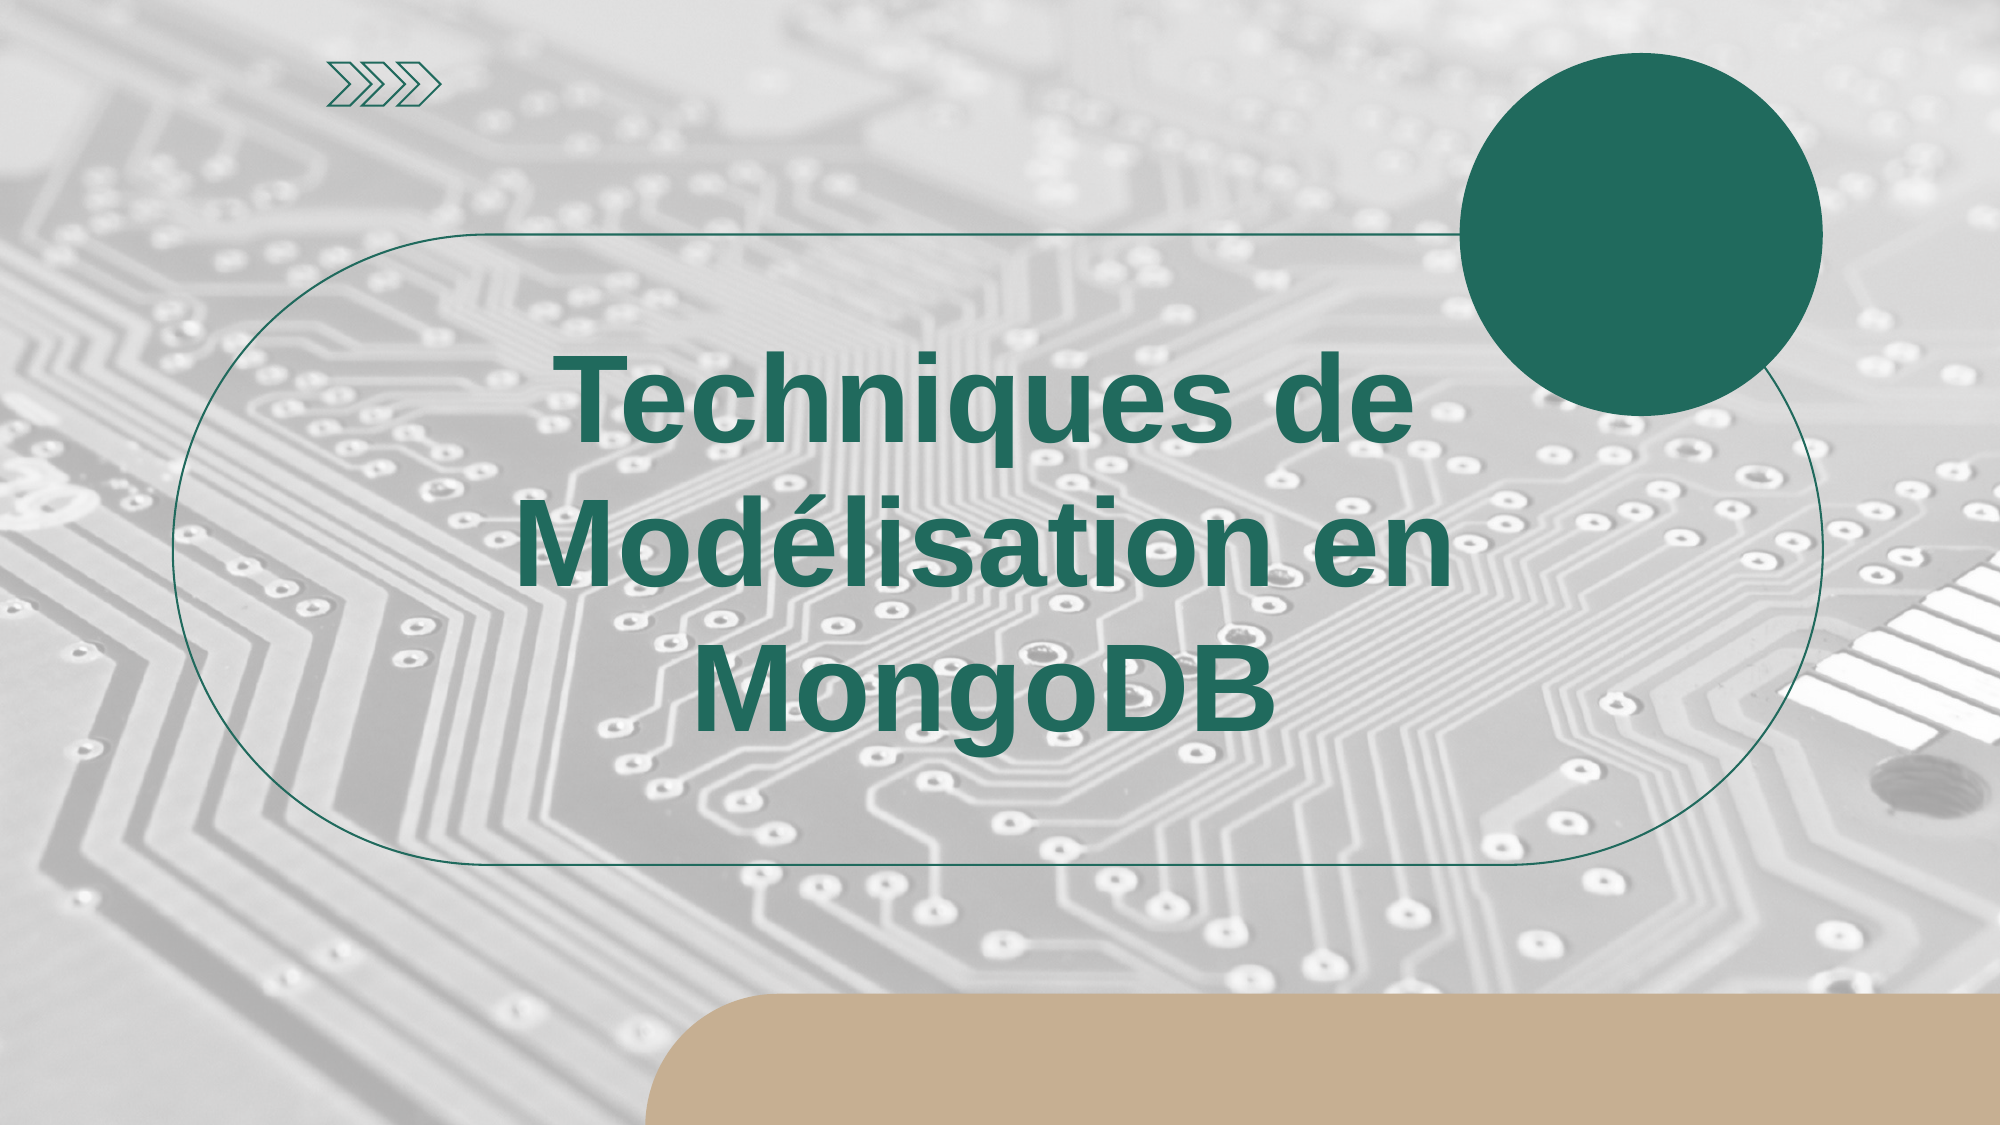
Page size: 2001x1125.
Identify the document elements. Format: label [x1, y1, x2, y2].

text_box [328, 62, 441, 106]
picture [0, 0, 2000, 1125]
